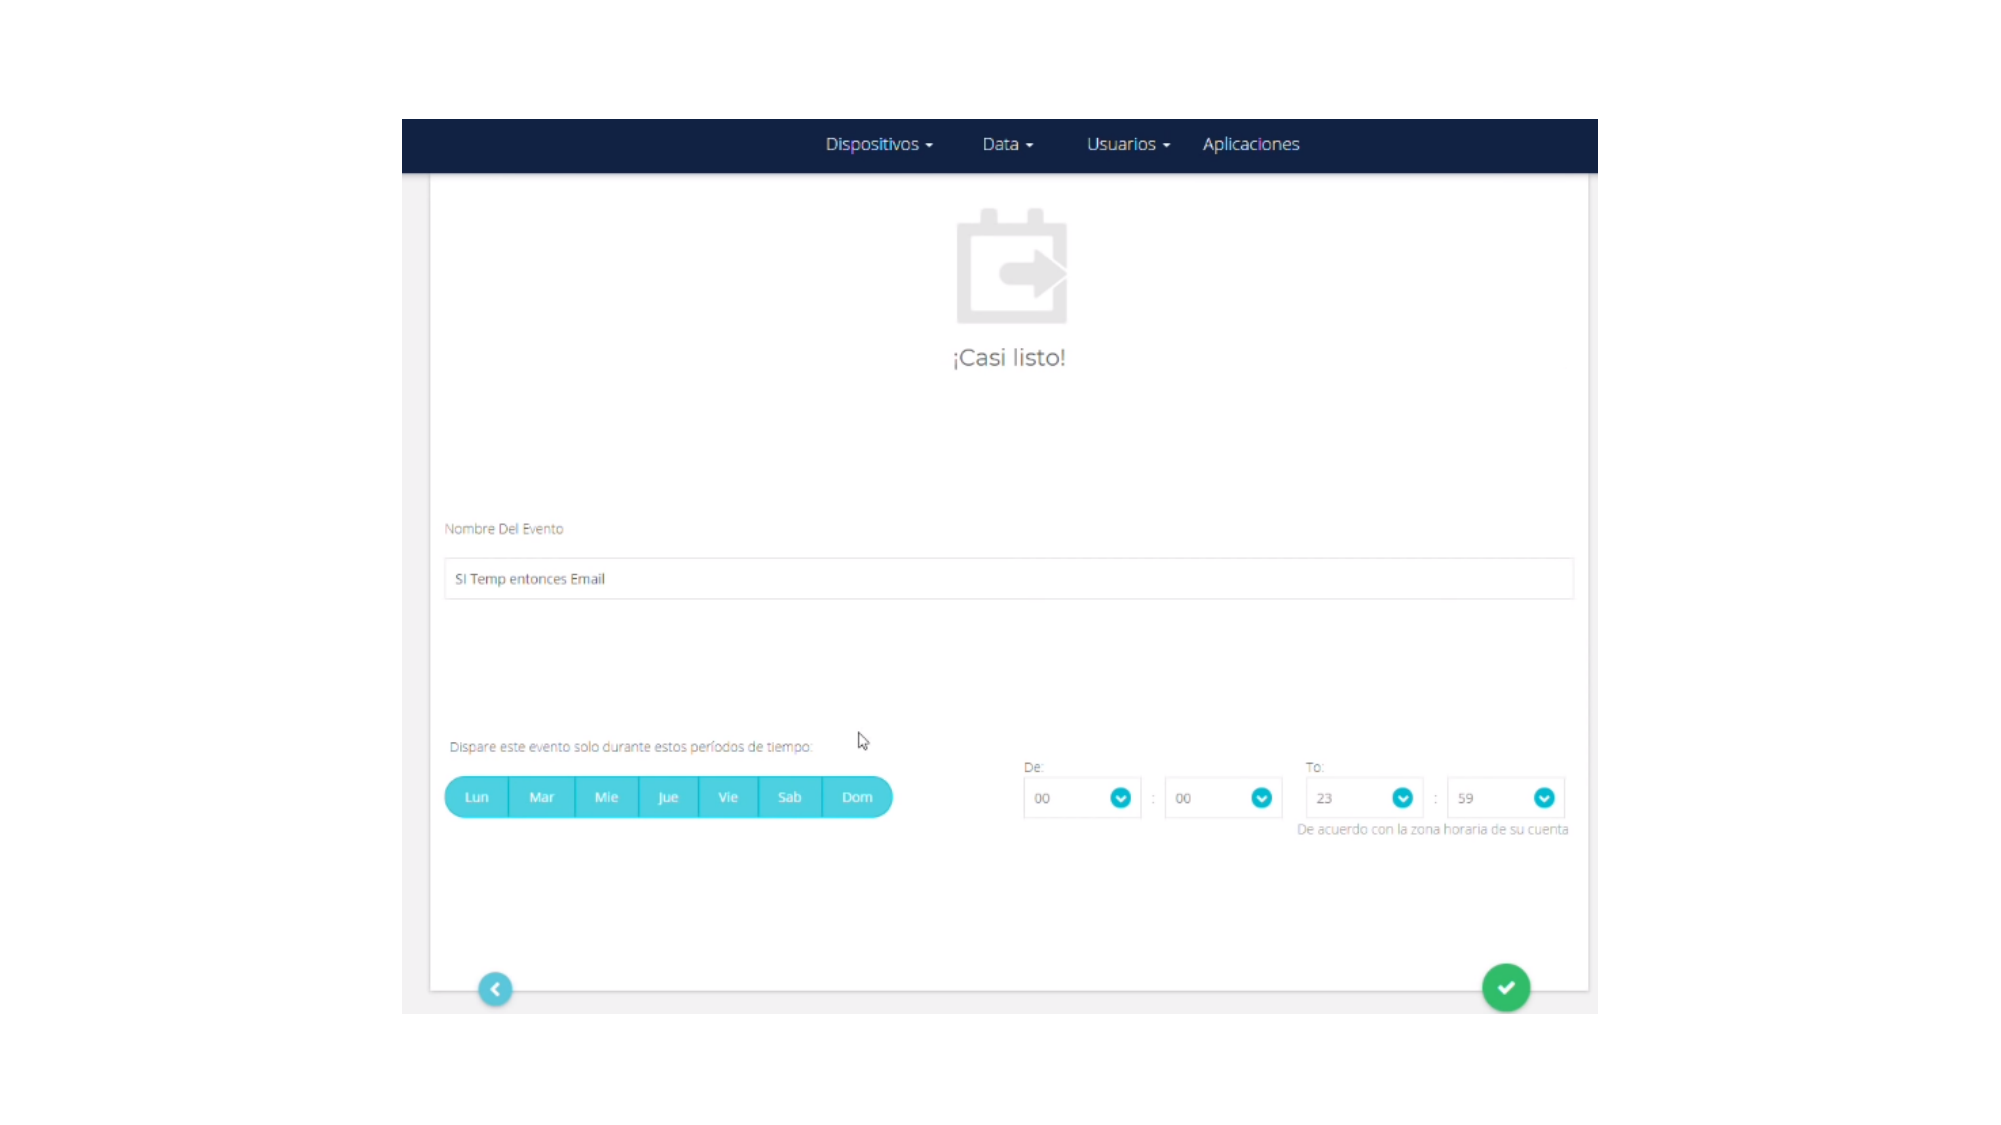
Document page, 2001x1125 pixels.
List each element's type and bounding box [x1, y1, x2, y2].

list [402, 120, 1598, 1014]
